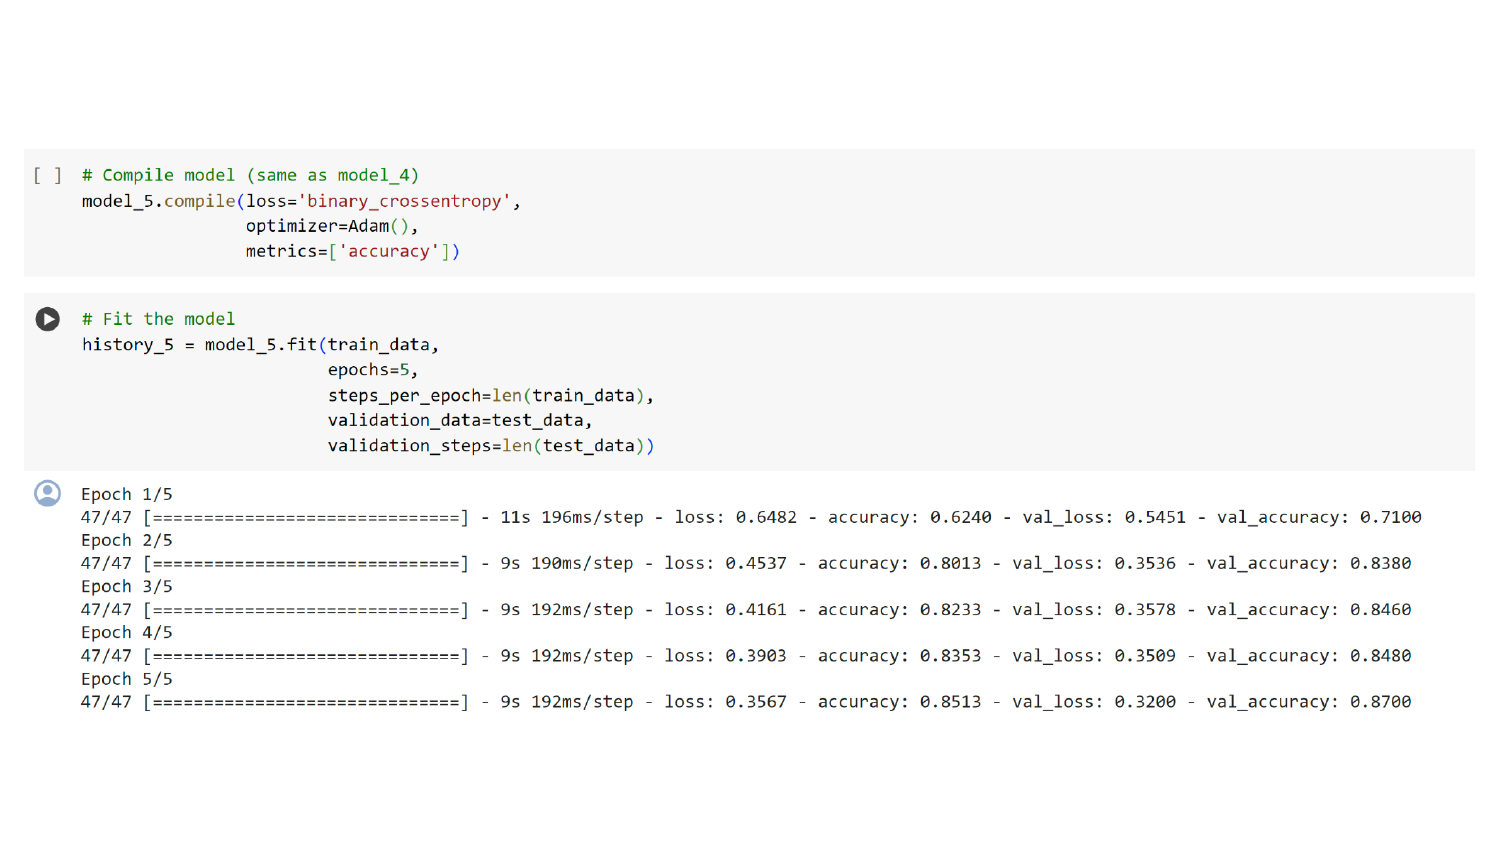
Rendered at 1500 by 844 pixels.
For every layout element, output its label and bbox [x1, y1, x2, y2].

picture [24, 149, 1476, 742]
